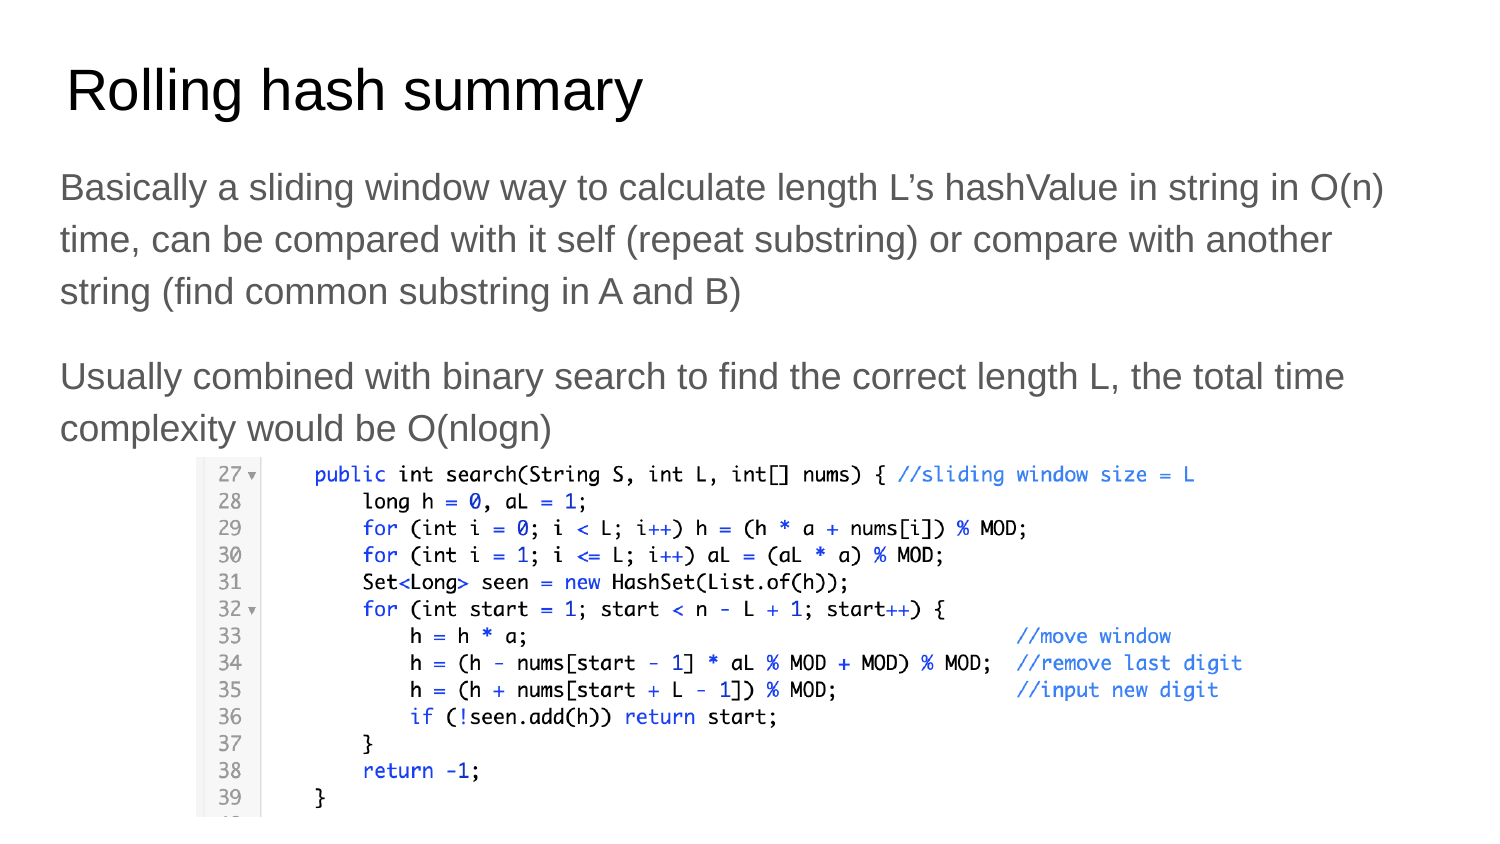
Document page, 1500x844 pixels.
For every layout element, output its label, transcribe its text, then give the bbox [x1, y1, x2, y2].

title Rolling hash summary [51, 36, 1449, 131]
picture [196, 457, 1262, 818]
list Basically a sliding window way to calculate length L’s hashValue in string in O(n) time, can be compared with it self (repeat substring) or compare with another string (find common substring in A and B) Usually combined with binary search to find the correct length L, the total time complexity would be O(nlogn) [44, 141, 1414, 458]
